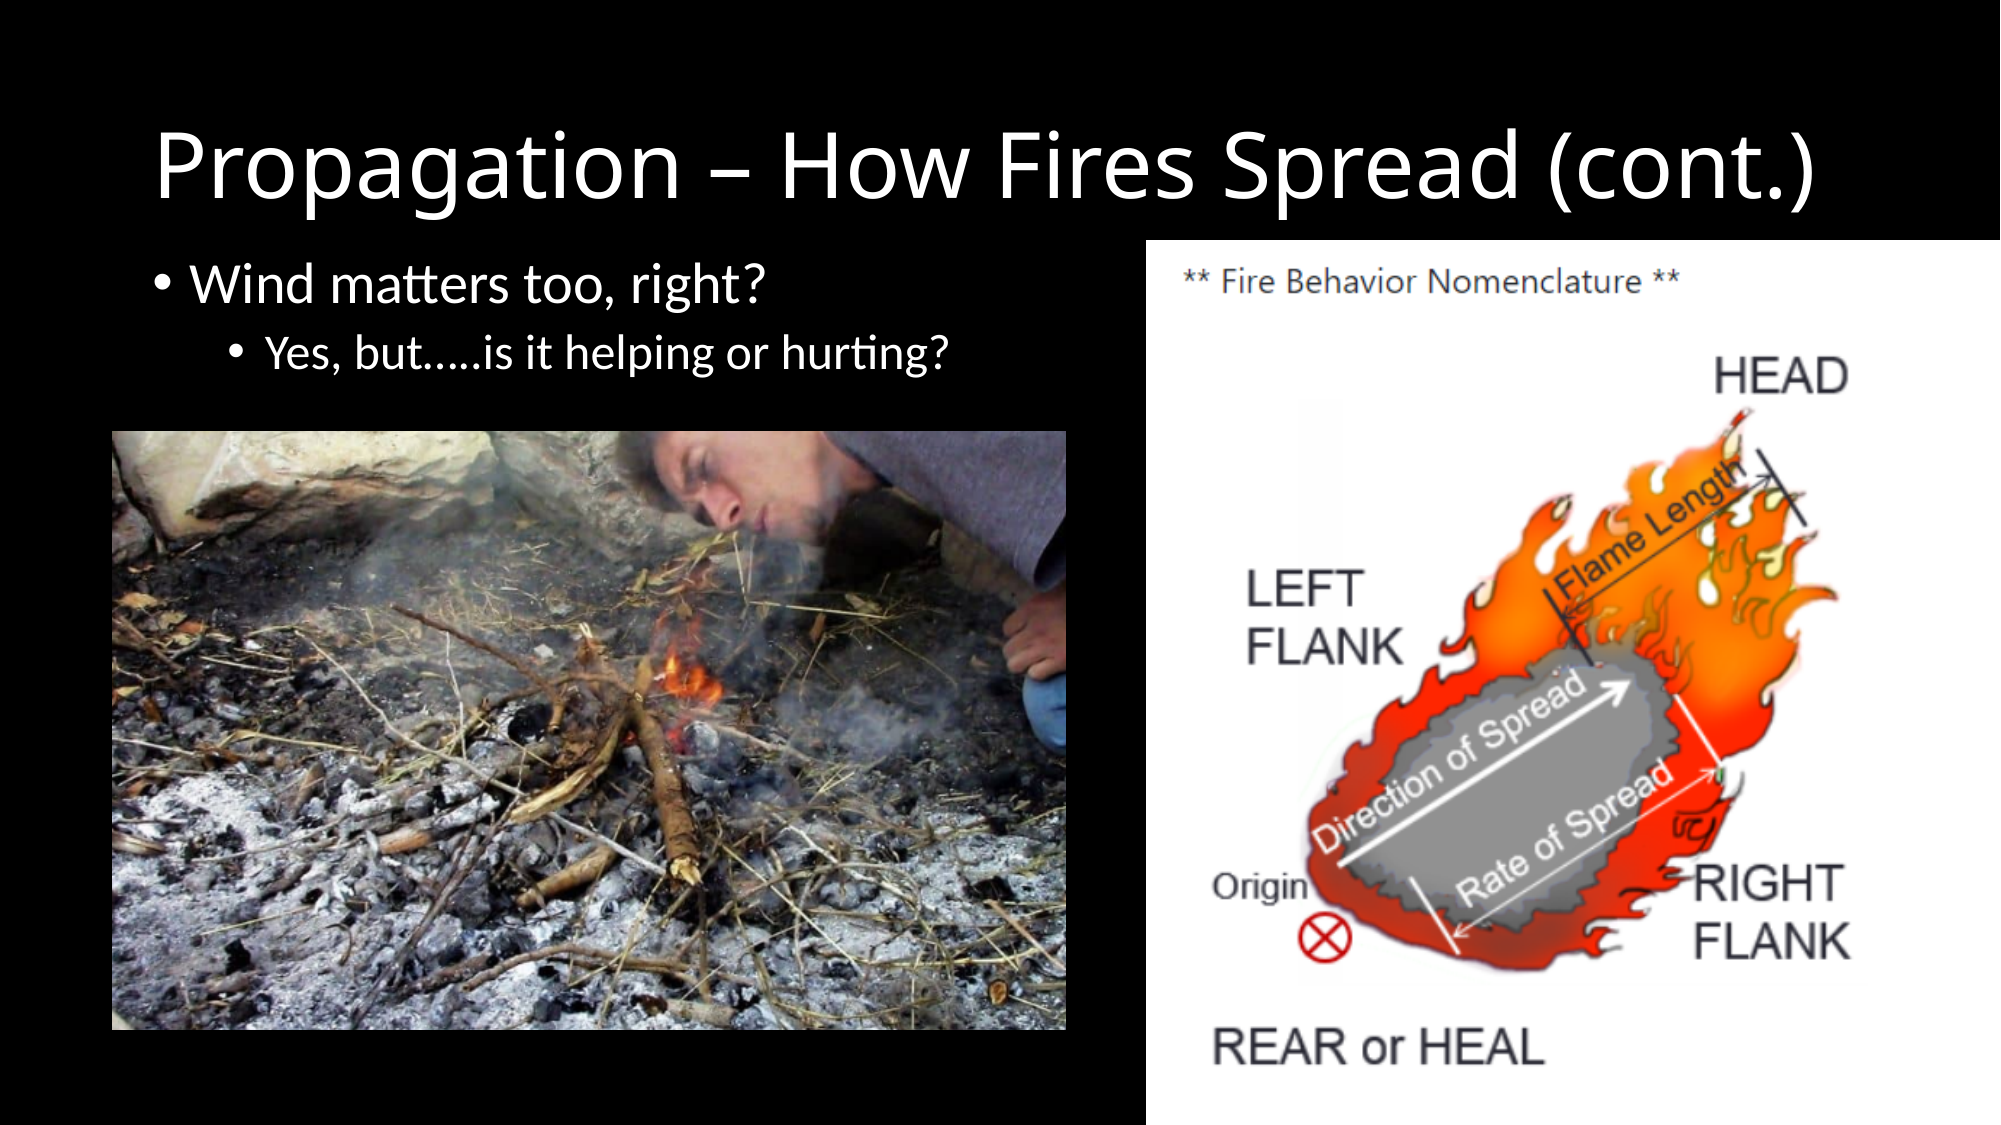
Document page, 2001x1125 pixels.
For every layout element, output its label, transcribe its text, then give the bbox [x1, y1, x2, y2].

picture [1146, 240, 2000, 1125]
picture [111, 431, 1066, 1031]
list Wind matters too, right? Yes, but…..is it helping or hurting? [137, 245, 1146, 960]
title Propagation – How Fires Spread (cont.) [137, 59, 1863, 245]
